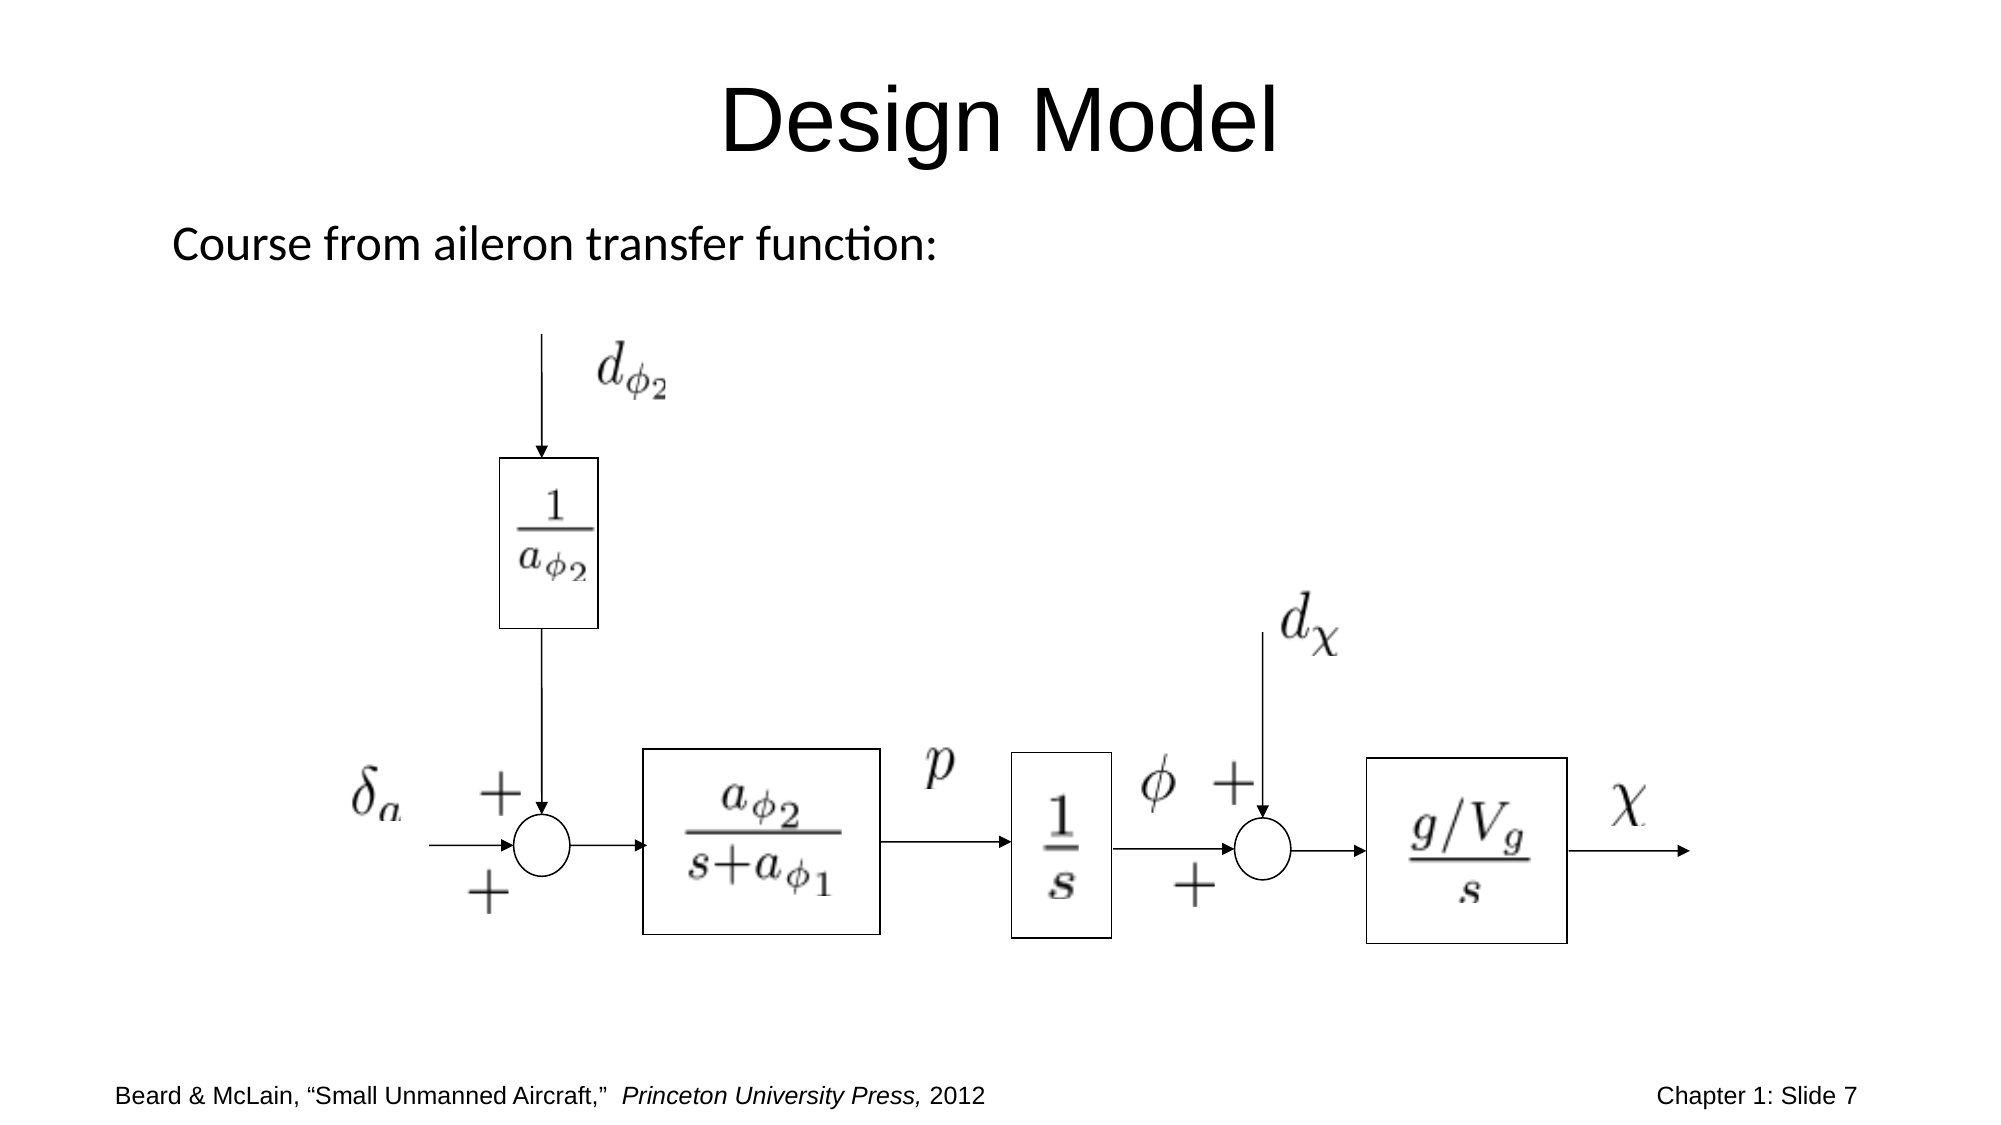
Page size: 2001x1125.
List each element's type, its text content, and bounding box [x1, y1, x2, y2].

text_box Course from aileron transfer function: [157, 202, 954, 278]
title Design Model [324, 20, 1676, 209]
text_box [349, 333, 1691, 944]
